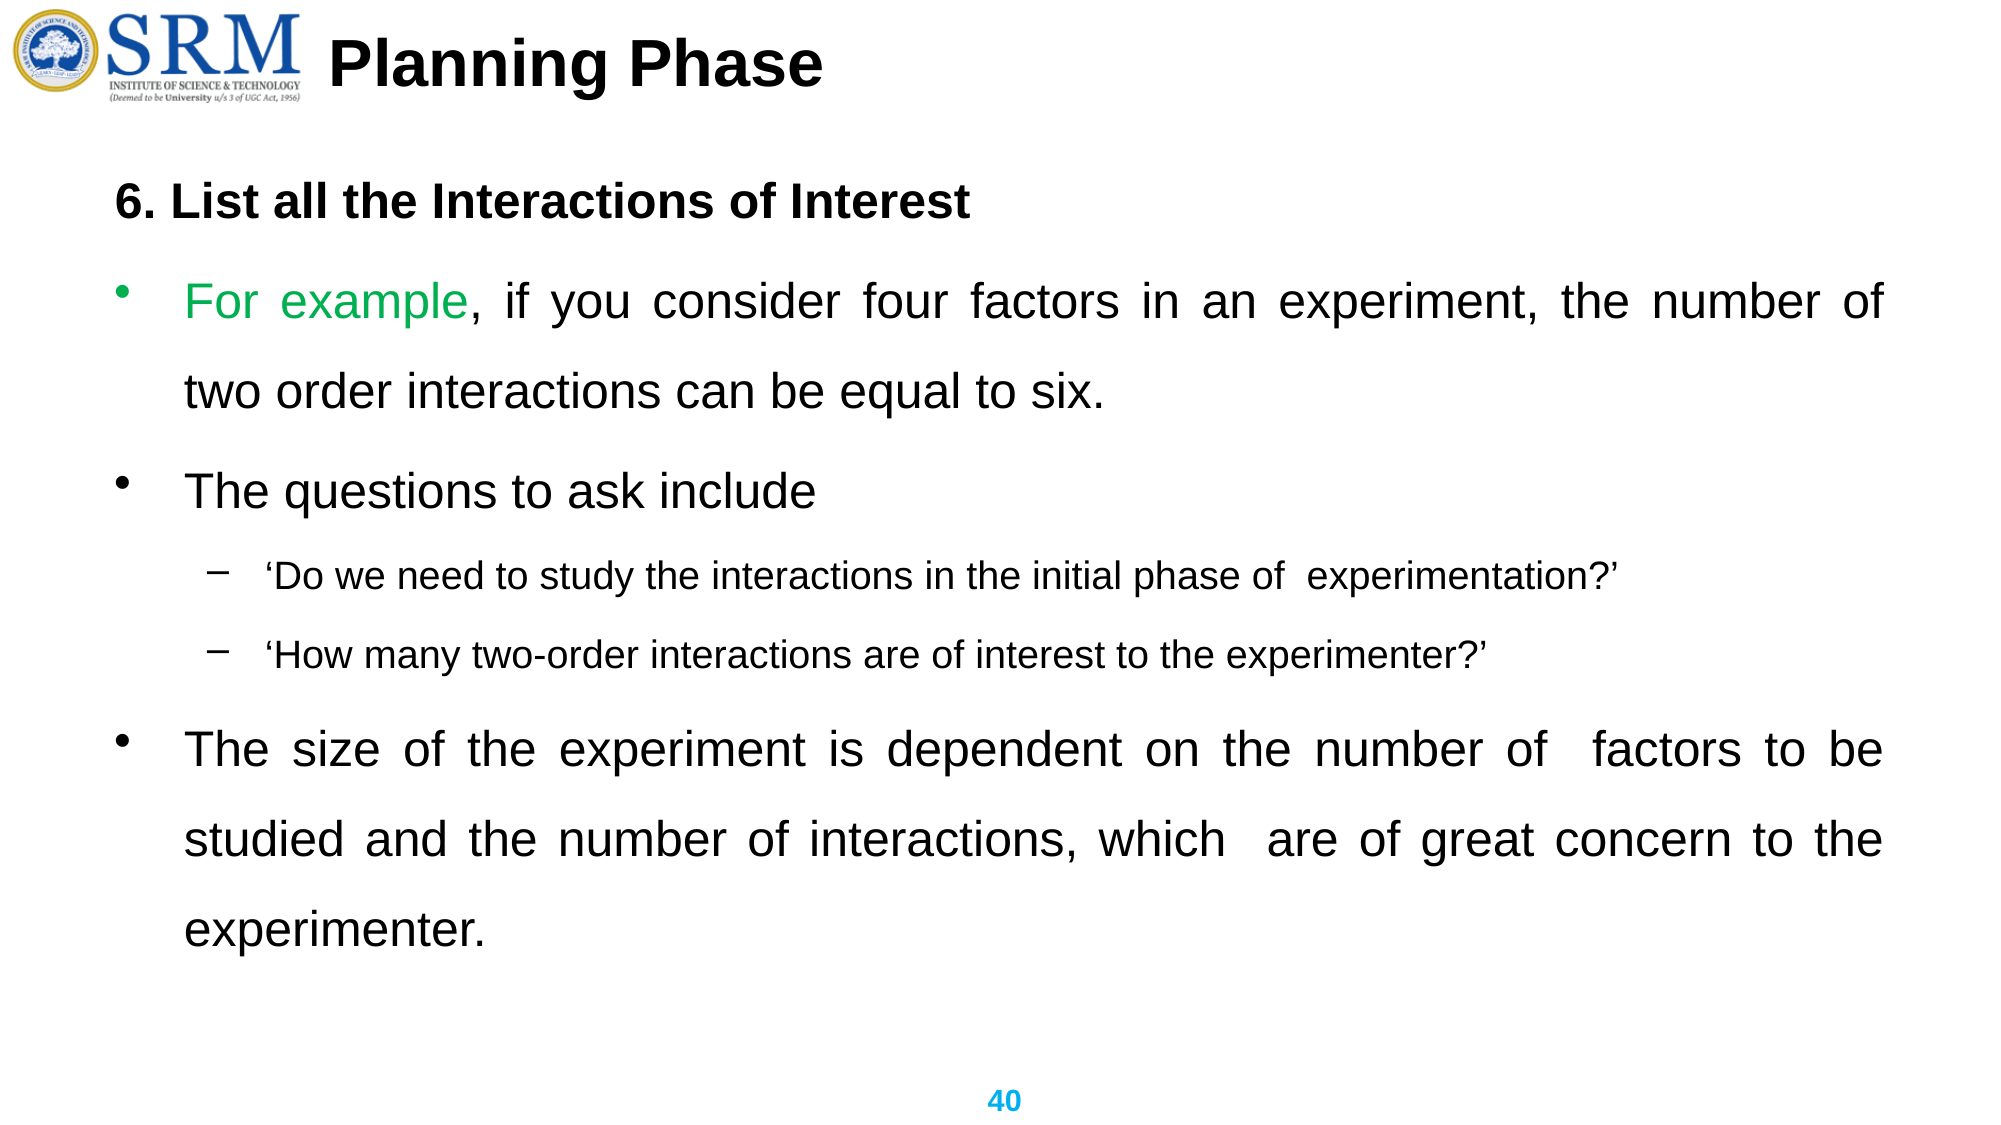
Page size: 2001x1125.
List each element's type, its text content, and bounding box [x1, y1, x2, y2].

picture [1, 0, 309, 119]
slide_number 40 [924, 1072, 1085, 1125]
list 6. List all the Interactions of Interest For example, if you consider four factors in an experiment, the number of two order interactions can be equal to six. The questions to ask include ‘Do we need to study the interactions in the initial phase of experimentation?’ ‘How many two-order interactions are of interest to the experimenter?’ The size of the experiment is dependent on the number of factors to be studied and the number of interactions, which are of great concern to the experimenter. [99, 160, 1900, 1005]
title Planning Phase [313, 23, 1998, 95]
